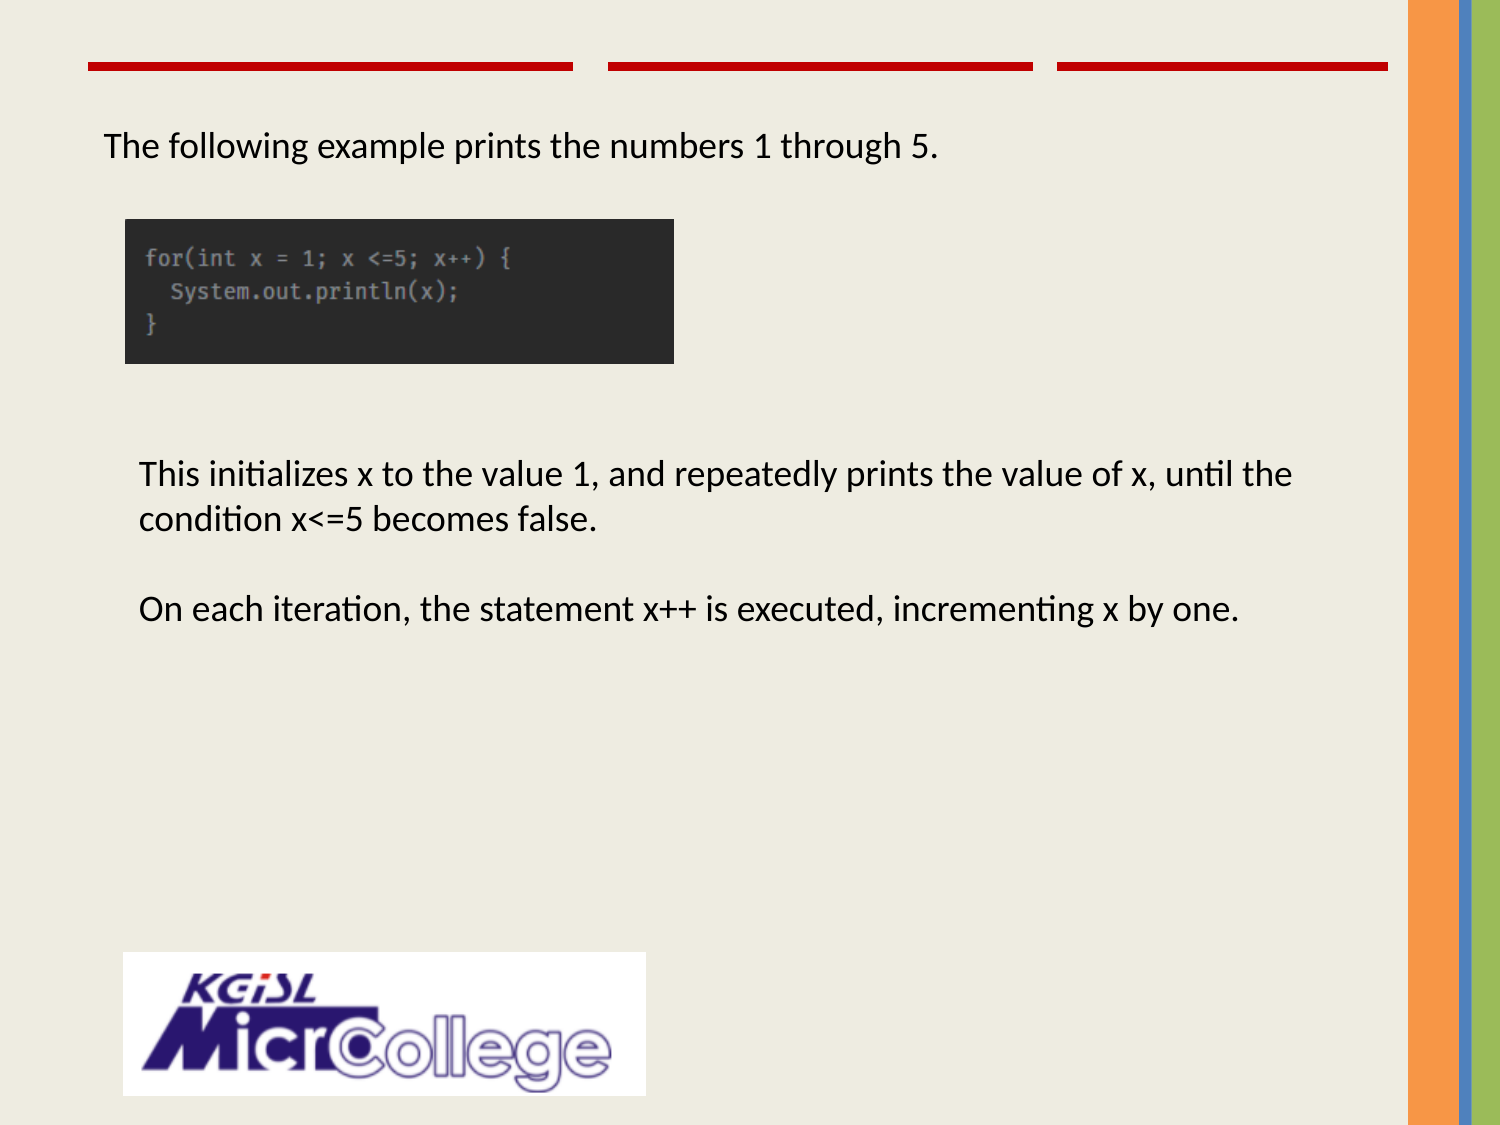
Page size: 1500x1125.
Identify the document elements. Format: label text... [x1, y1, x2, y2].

picture [123, 951, 647, 1097]
picture [124, 219, 674, 364]
text_box The following example prints the numbers 1 through 5. [88, 113, 1388, 174]
text_box This initializes x to the value 1, and repeatedly prints the value of x, until the condition x<=5 becomes false. On each iteration, the statement x++ is executed, incrementing x by one. [123, 441, 1317, 637]
